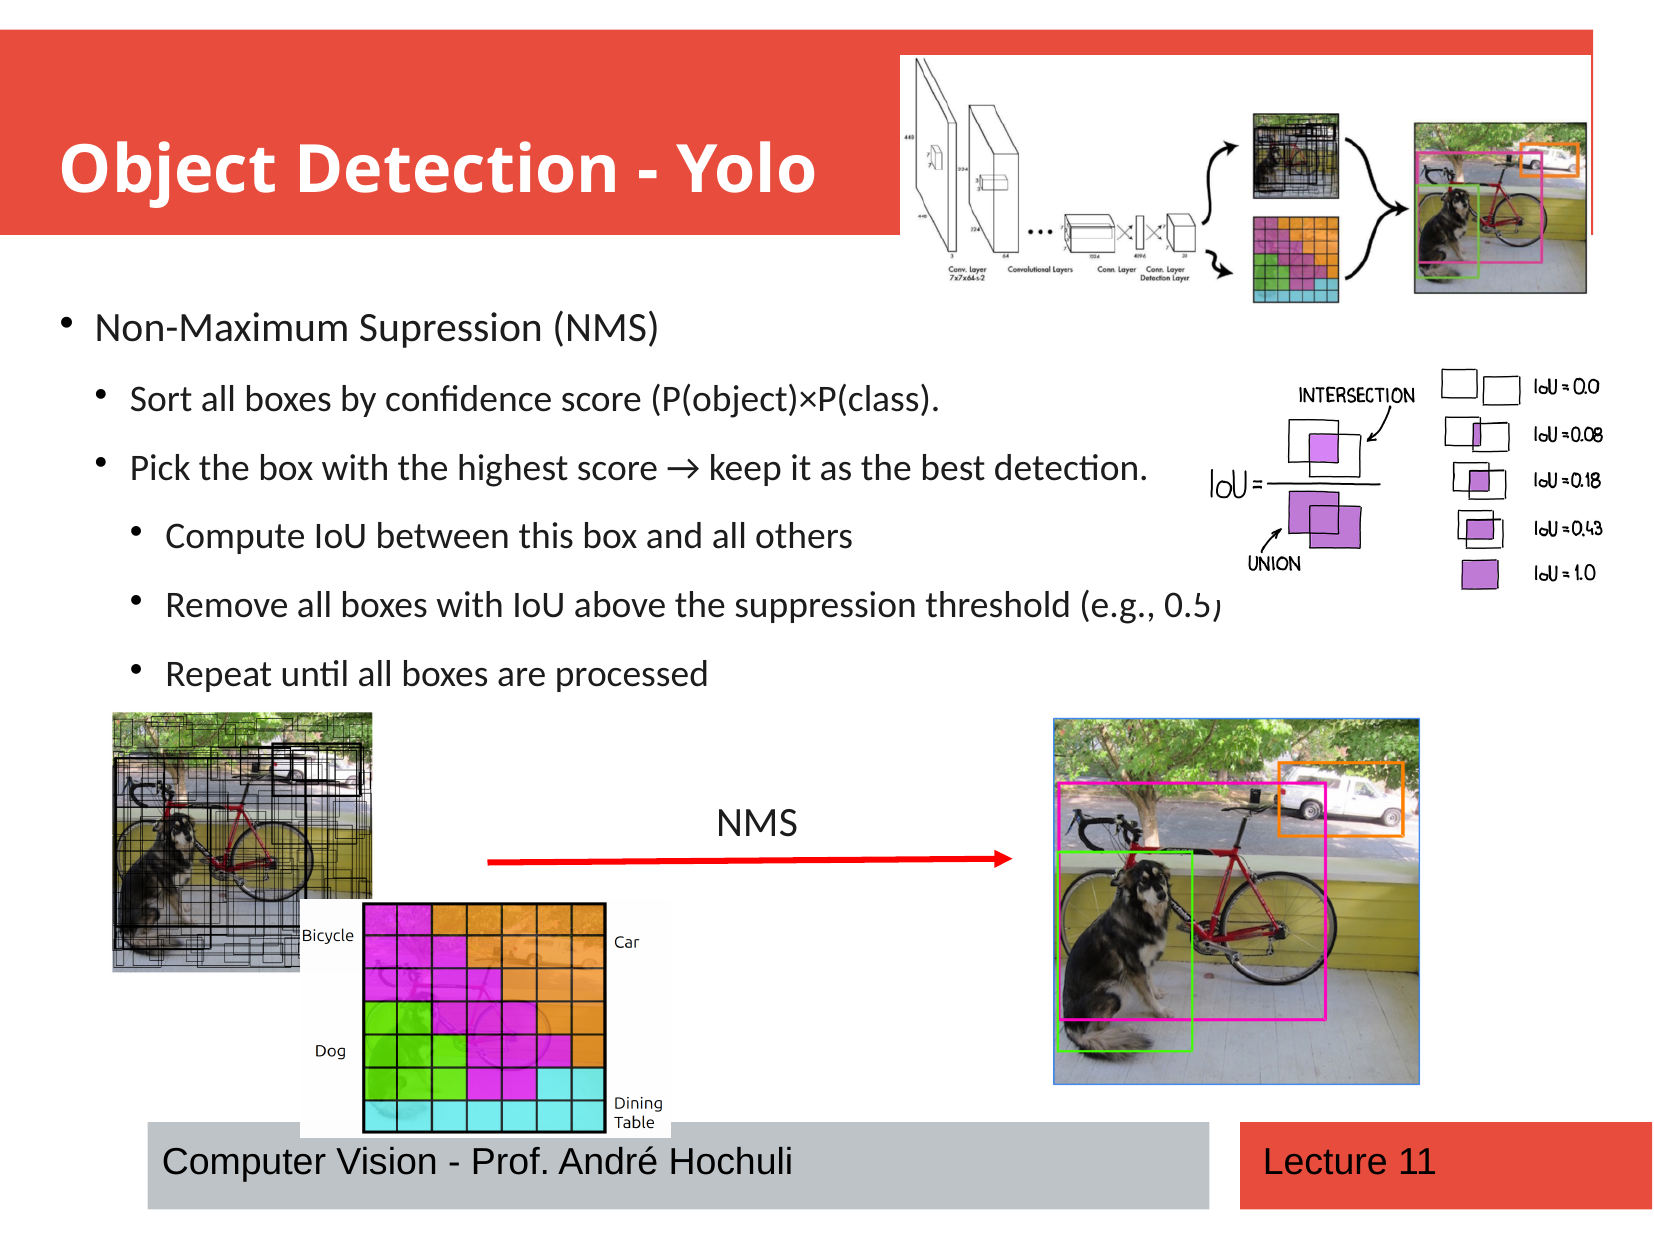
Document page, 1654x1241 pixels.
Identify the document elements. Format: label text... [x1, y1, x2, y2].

text_box Lecture 11 [1248, 1129, 1622, 1189]
picture [899, 55, 1591, 309]
text_box Computer Vision - Prof. André Hochuli [147, 1129, 1204, 1189]
text_box NMS [701, 787, 825, 887]
text_box [58, 270, 899, 1016]
picture [108, 709, 671, 1138]
text_box Non-Maximum Supression (NMS) Sort all boxes by confidence score (P(object)×P(class). Pick the box with the highest score → keep it as the best detection. Compute IoU between this box and all others Remove all boxes with IoU above the suppression threshold (e.g., 0.5) Repeat until all boxes are processed [59, 300, 1564, 1067]
text_box [825, 852, 1013, 865]
picture [1048, 714, 1423, 1088]
picture [1199, 358, 1613, 600]
text_box Object Detection - Yolo [59, 59, 899, 206]
